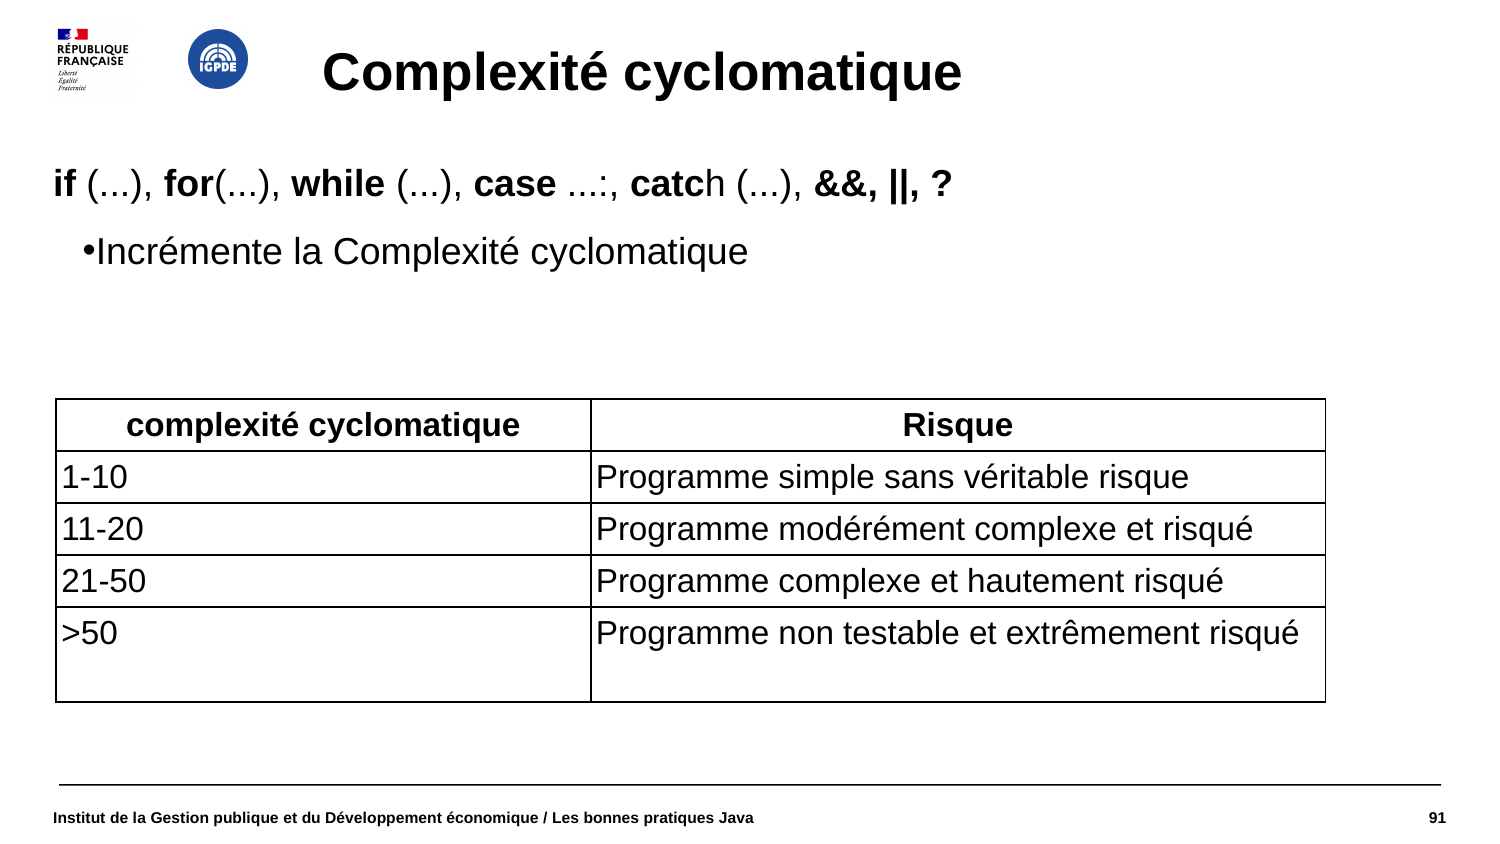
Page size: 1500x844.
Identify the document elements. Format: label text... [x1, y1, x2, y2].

table_cell 1-10 [57, 452, 590, 502]
slide_number 1 [1224, 787, 1447, 844]
table_header Risque [592, 400, 1325, 450]
table_cell Programme non testable et extrêmement risqué [592, 608, 1325, 701]
picture [188, 29, 248, 89]
footer Institut de la Gestion publique et du Développement économique / Les bonnes pratiques Java [53, 787, 780, 844]
table_cell 11-20 [57, 504, 590, 554]
list if (...), for(...), while (...), case ...:, catch (...), &&, ||, ? Incrémente la Complexité cyclomatique [53, 159, 1010, 363]
table_cell Programme modérément complexe et risqué [592, 504, 1325, 554]
table_cell Programme simple sans véritable risque [592, 452, 1325, 502]
picture [47, 18, 139, 101]
title Complexité cyclomatique [322, 44, 1282, 116]
table_header complexité cyclomatique [57, 400, 590, 450]
table_cell 21-50 [57, 556, 590, 606]
table_cell Programme complexe et hautement risqué [592, 556, 1325, 606]
table_cell >50 [57, 608, 590, 701]
